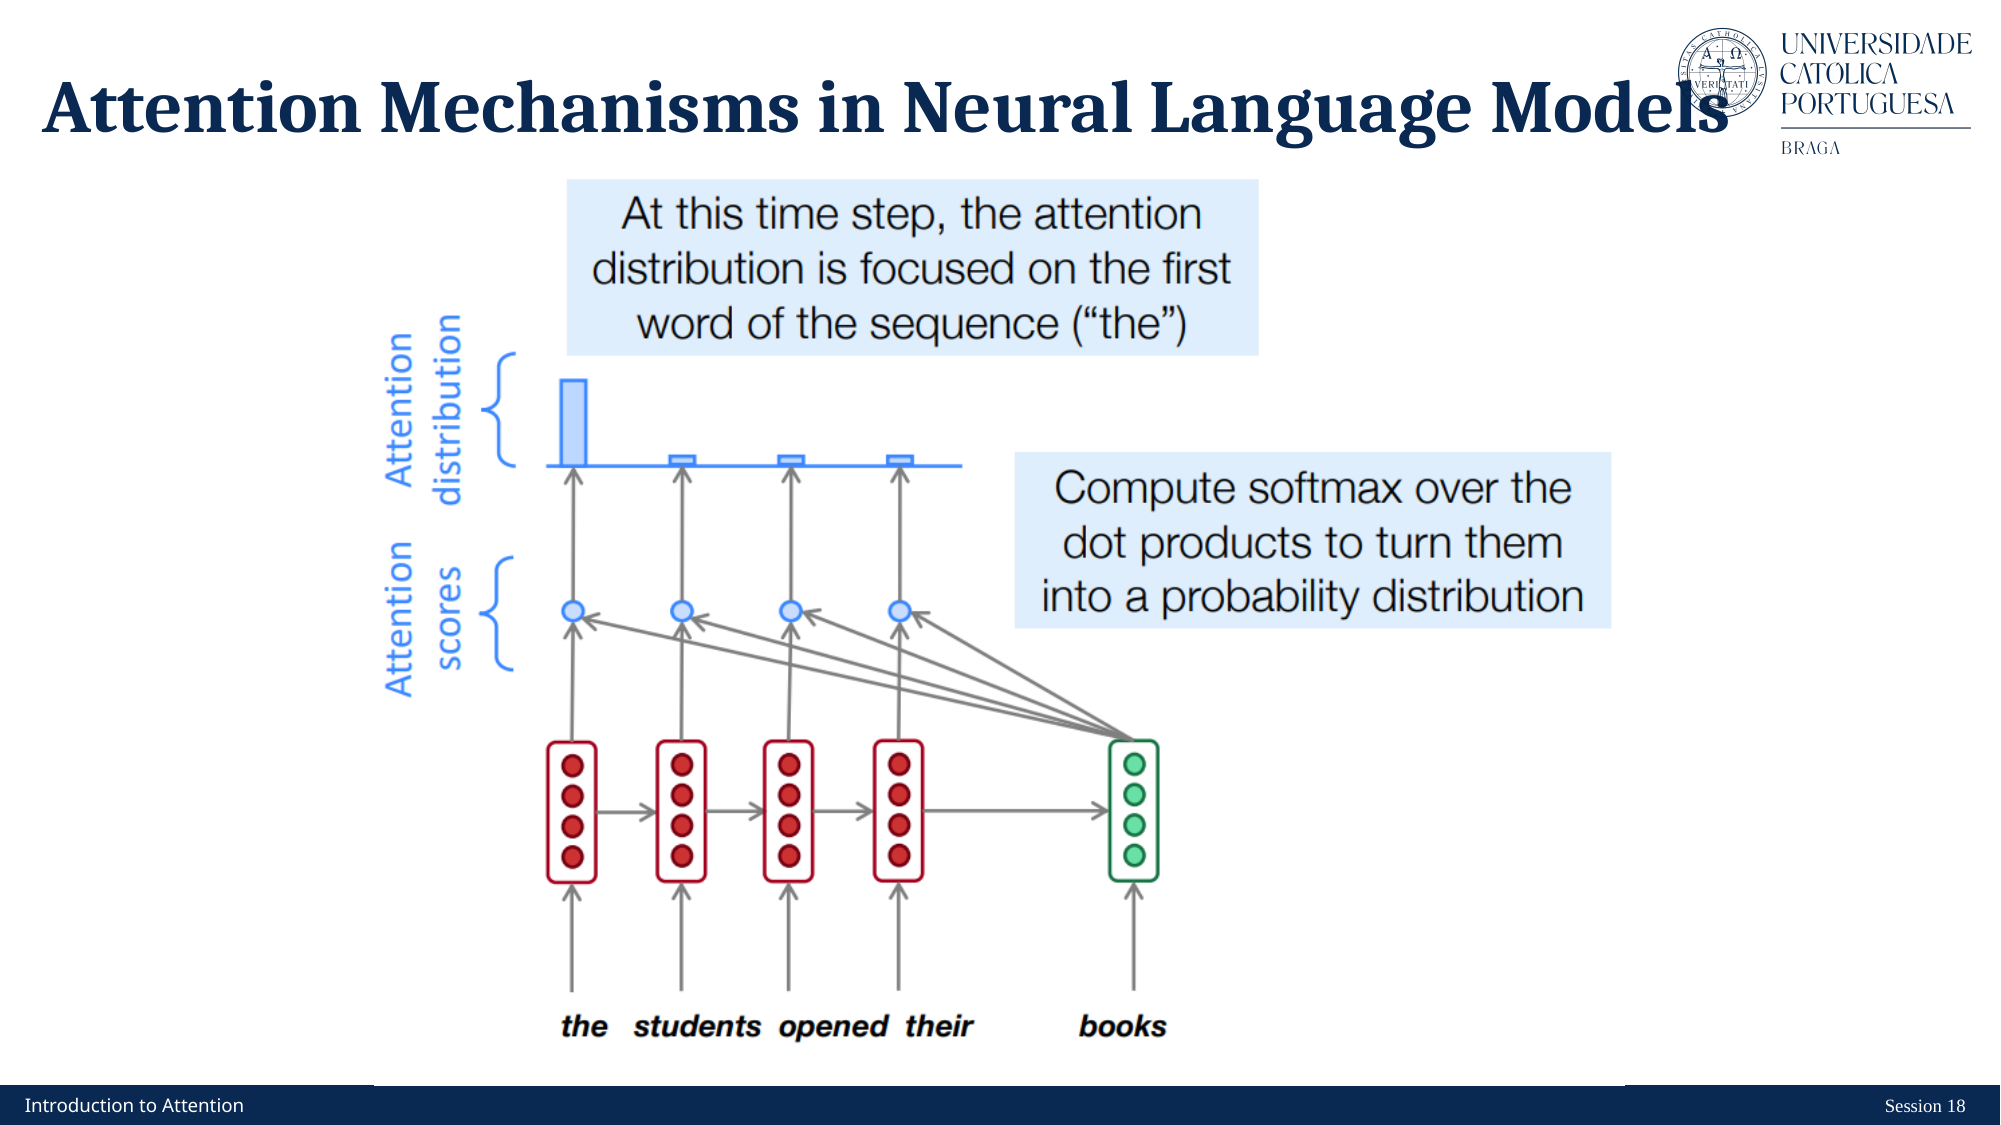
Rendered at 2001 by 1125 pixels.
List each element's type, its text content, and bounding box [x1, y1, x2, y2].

picture [373, 170, 1625, 1087]
text_box [0, 1085, 373, 1125]
picture [1672, 18, 1982, 163]
text_box [1625, 1085, 2000, 1125]
text_box Session 18 [1126, 1086, 1981, 1125]
text_box Introduction to Attention [9, 1086, 1126, 1125]
title Attention Mechanisms in Neural Language Models [27, 0, 1753, 218]
